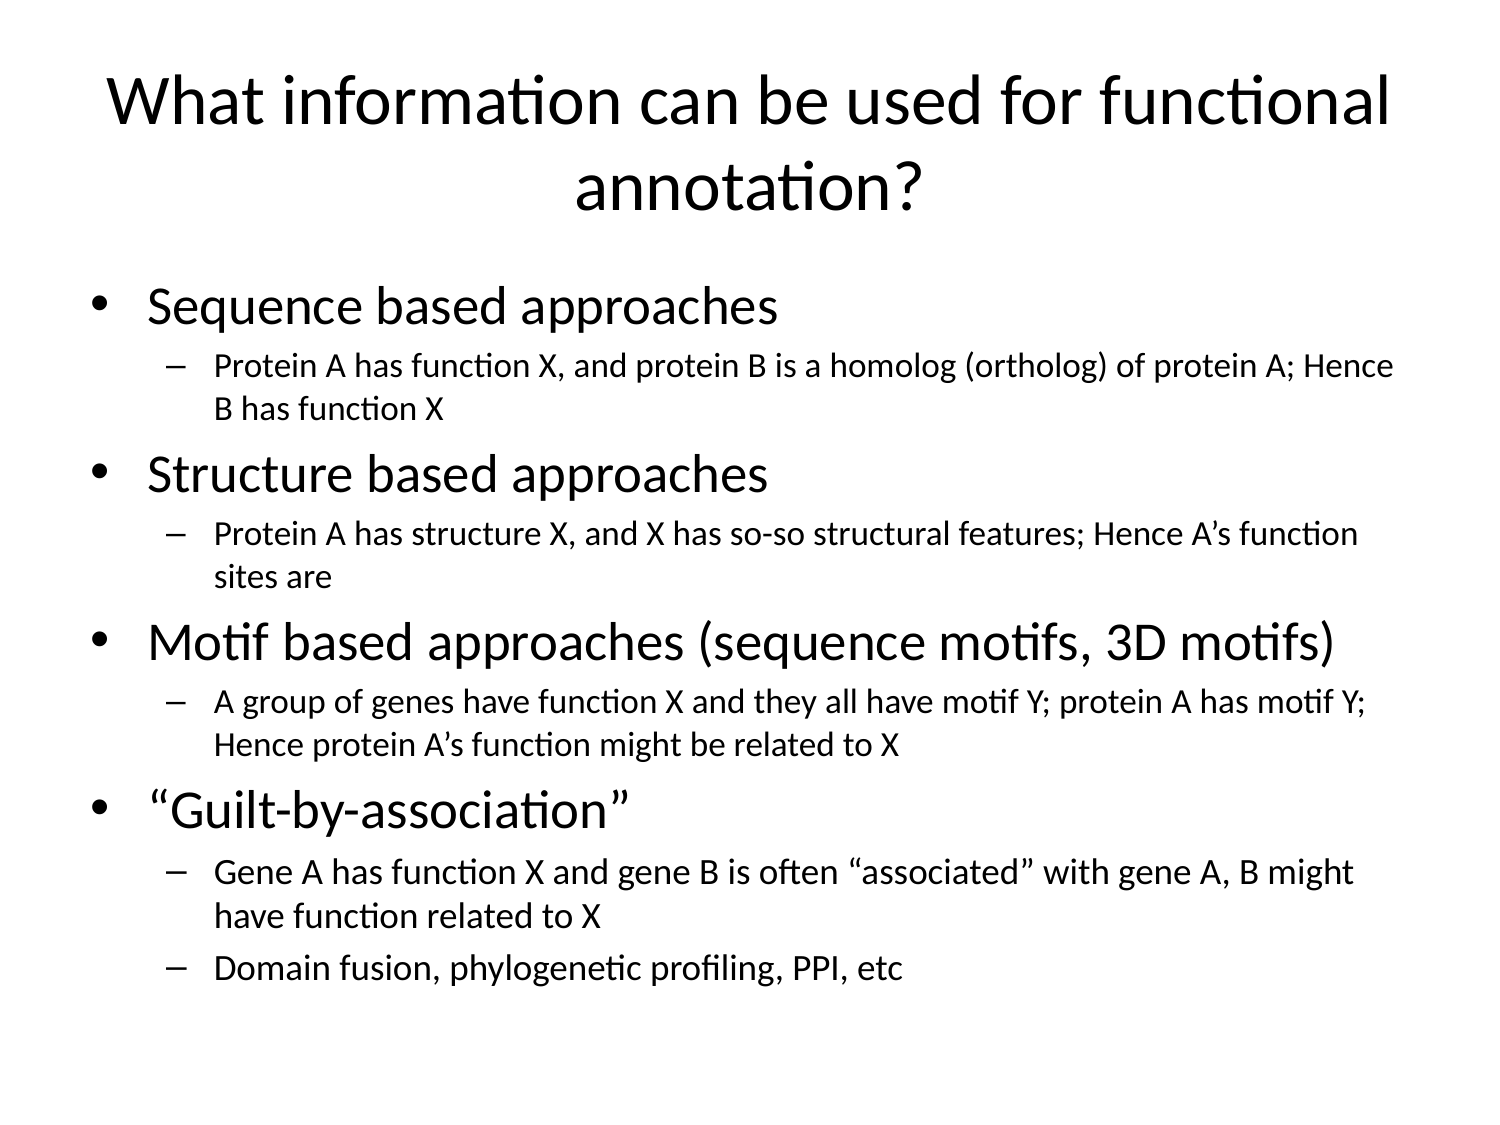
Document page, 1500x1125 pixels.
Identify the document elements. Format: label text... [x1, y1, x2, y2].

title What information can be used for functional annotation? [75, 45, 1425, 233]
list Sequence based approaches Protein A has function X, and protein B is a homolog (ortholog) of protein A; Hence B has function X Structure based approaches Protein A has structure X, and X has so-so structural features; Hence A’s function sites are Motif based approaches (sequence motifs, 3D motifs) A group of genes have function X and they all have motif Y; protein A has motif Y; Hence protein A’s function might be related to X “Guilt-by-association” Gene A has function X and gene B is often “associated” with gene A, B might have function related to X Domain fusion, phylogenetic profiling, PPI, etc [75, 262, 1425, 1005]
